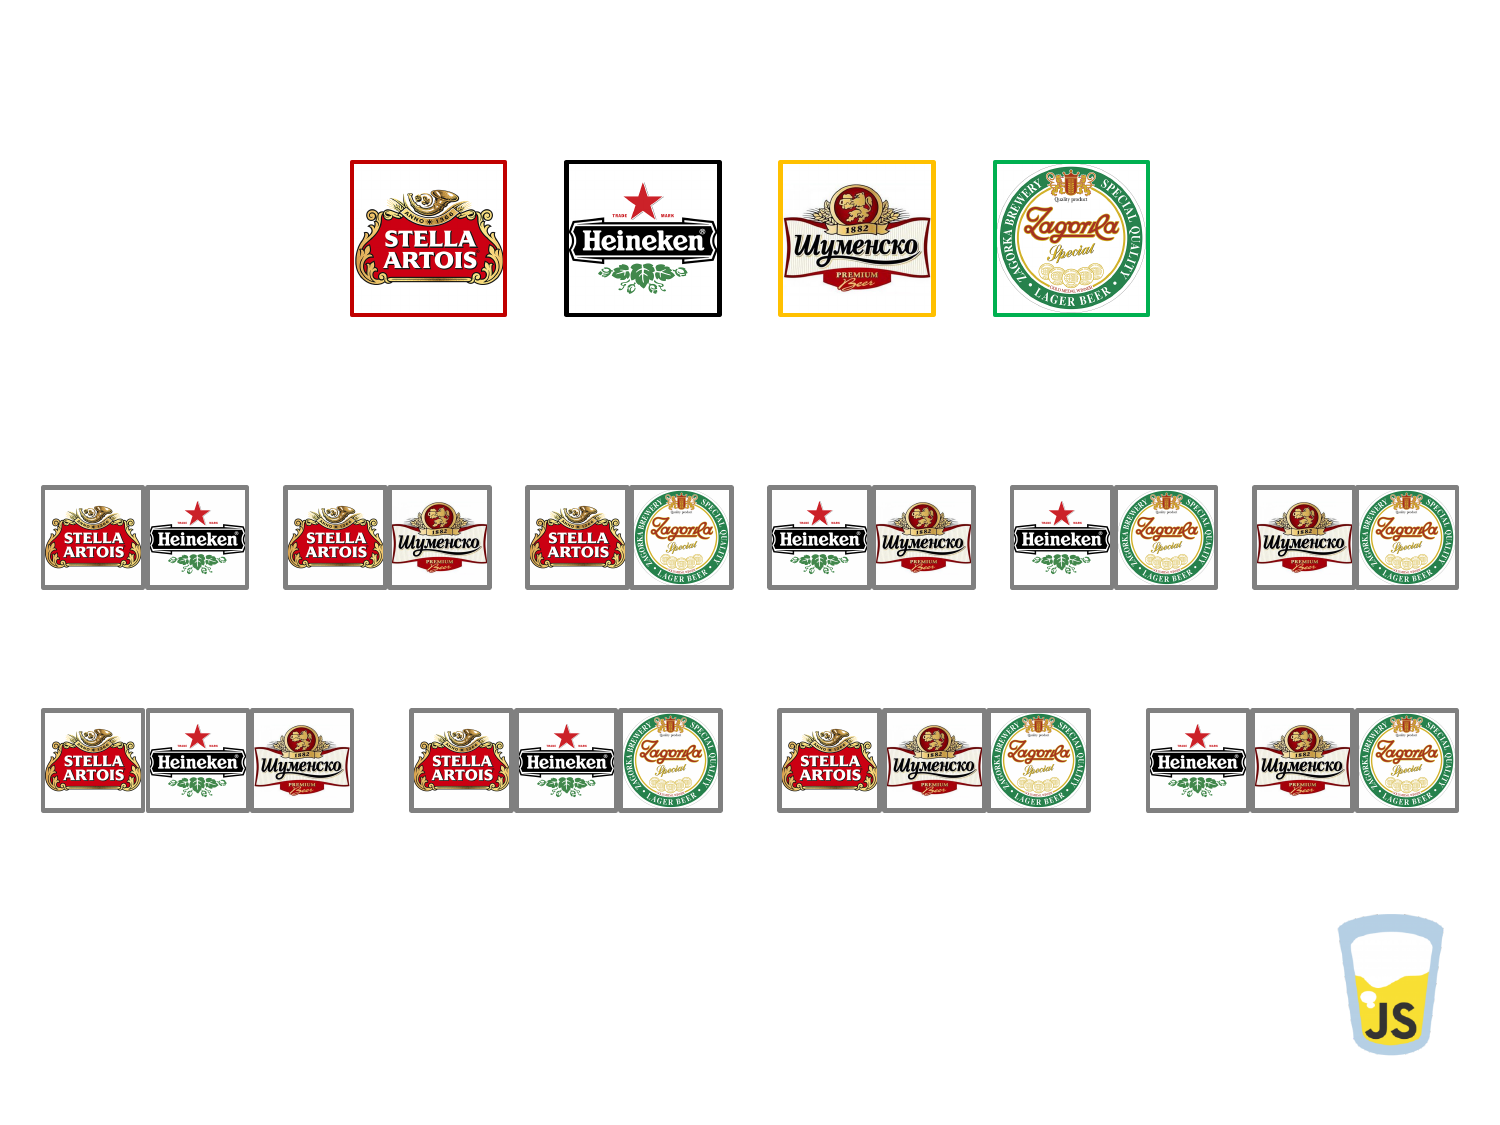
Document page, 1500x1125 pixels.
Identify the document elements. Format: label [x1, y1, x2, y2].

text_box [564, 160, 722, 317]
text_box [527, 487, 732, 588]
text_box [769, 487, 975, 588]
text_box [1147, 710, 1458, 811]
text_box [42, 710, 353, 811]
text_box [1253, 487, 1458, 588]
text_box [778, 160, 936, 317]
text_box [411, 710, 721, 811]
text_box [42, 487, 248, 588]
text_box [779, 710, 1089, 811]
text_box [993, 160, 1150, 317]
text_box [1011, 487, 1217, 588]
picture [1318, 912, 1463, 1057]
text_box [350, 160, 507, 317]
text_box [285, 487, 490, 588]
